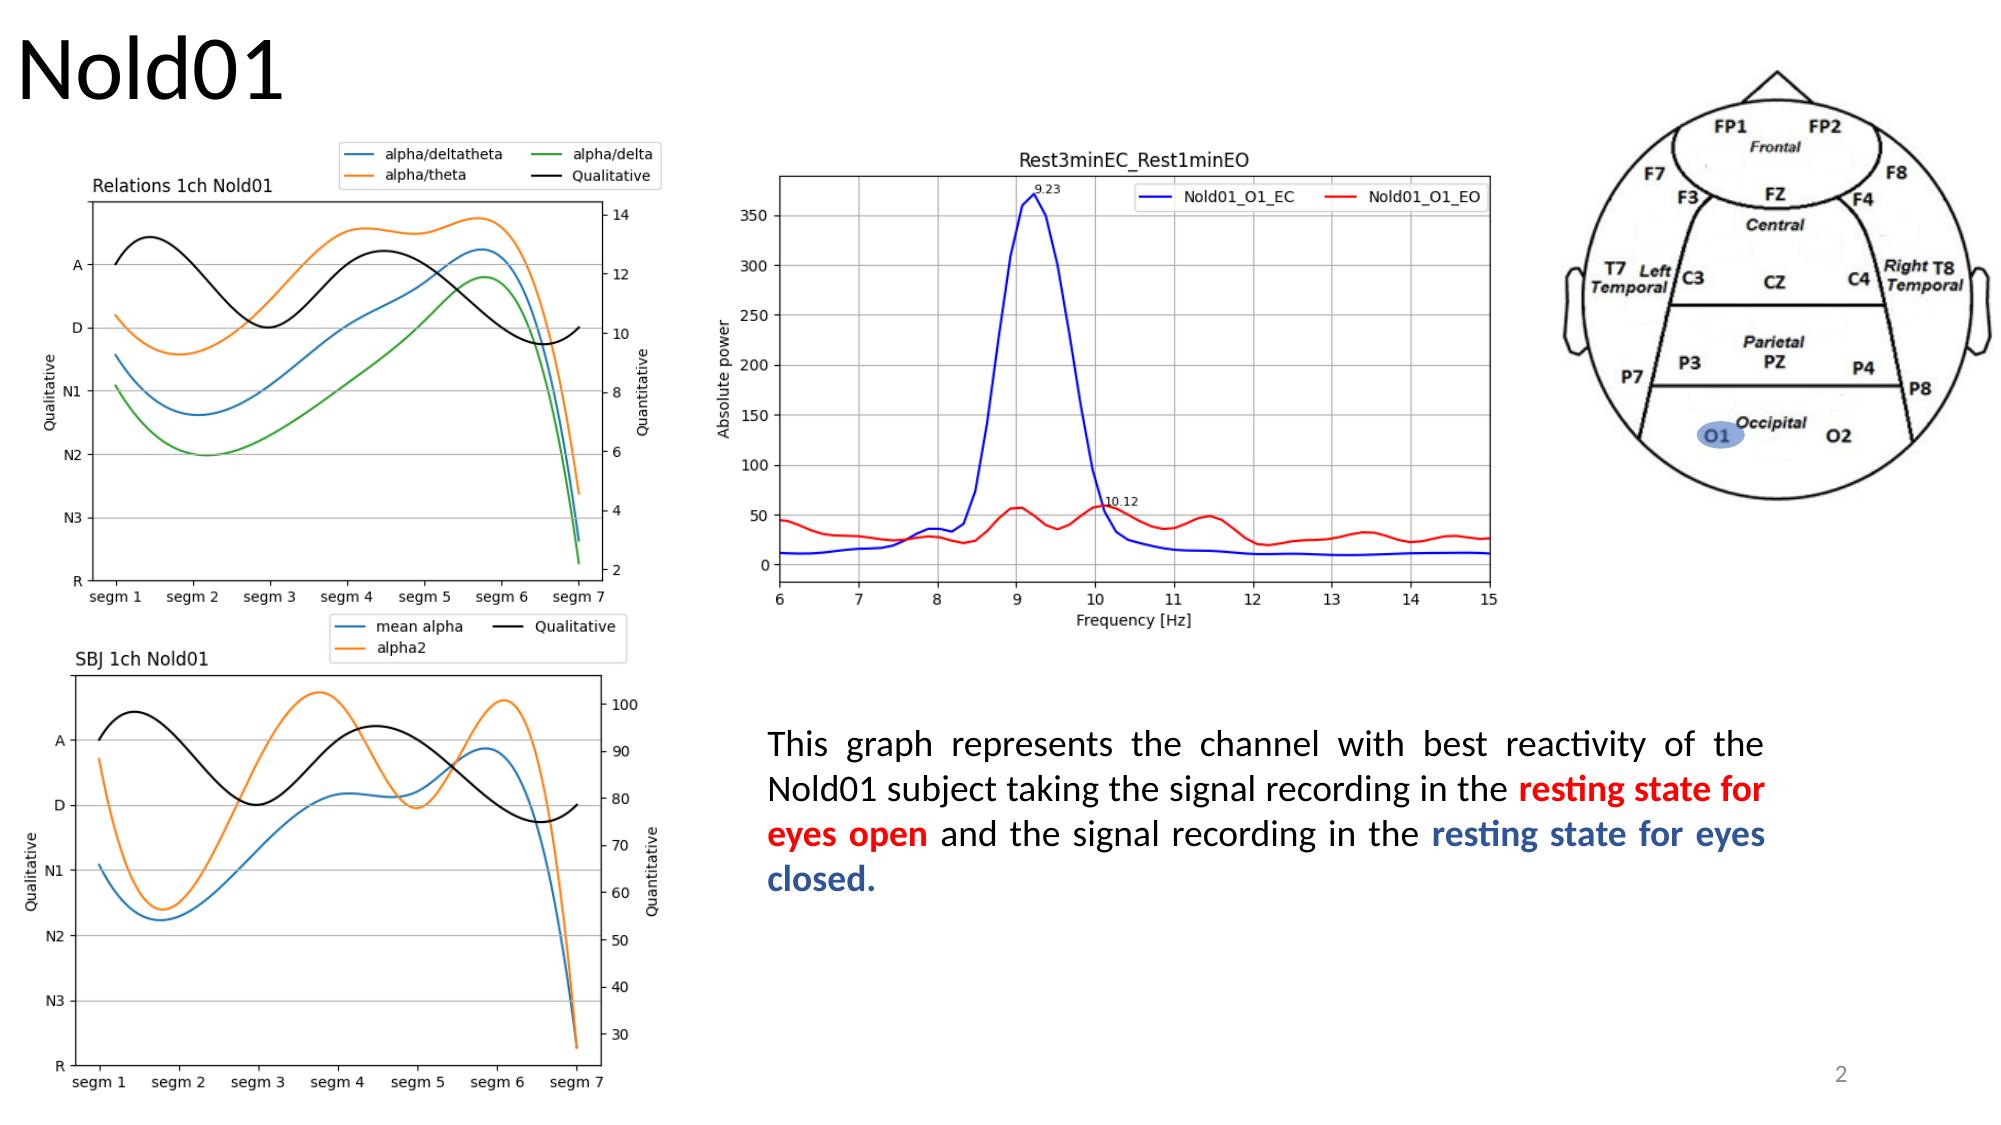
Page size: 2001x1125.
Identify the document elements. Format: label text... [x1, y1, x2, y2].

text_box This graph represents the channel with best reactivity of the Nold01 subject taking the signal recording in the resting state for eyes open and the signal recording in the resting state for eyes closed. [752, 711, 1781, 907]
slide_number 2 [1412, 1042, 1863, 1103]
picture [20, 69, 2000, 1103]
text_box Nold01 [1, 0, 302, 125]
